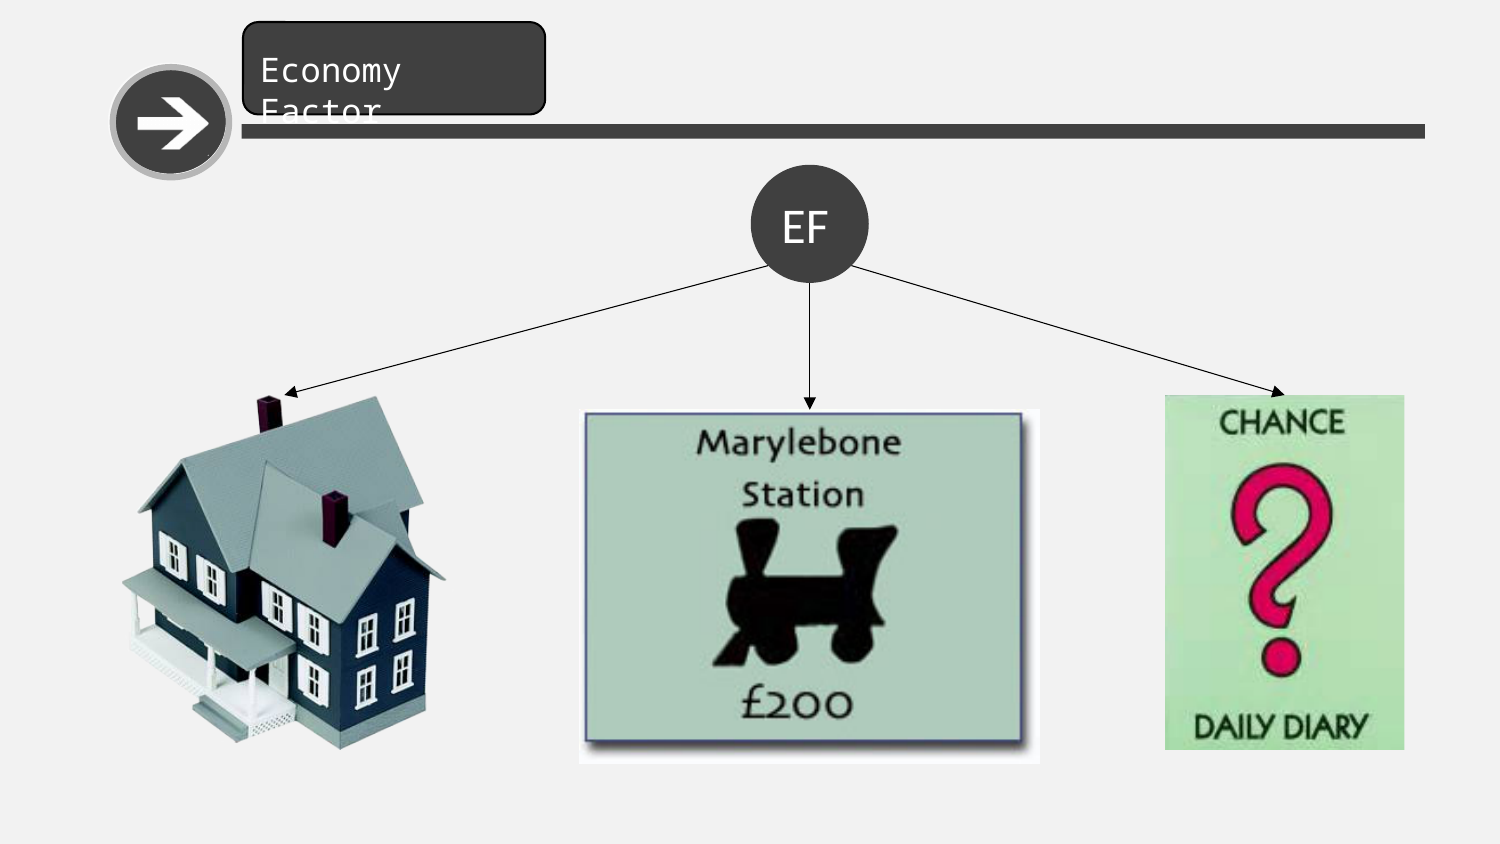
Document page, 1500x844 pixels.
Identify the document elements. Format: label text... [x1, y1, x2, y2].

text_box EF [750, 164, 869, 283]
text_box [110, 65, 229, 178]
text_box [851, 265, 1285, 395]
text_box [241, 20, 547, 109]
picture [1165, 394, 1405, 750]
text_box Economy Factor [245, 41, 551, 138]
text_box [284, 265, 769, 395]
picture [113, 394, 455, 750]
text_box [241, 123, 1426, 140]
picture [579, 409, 1040, 765]
